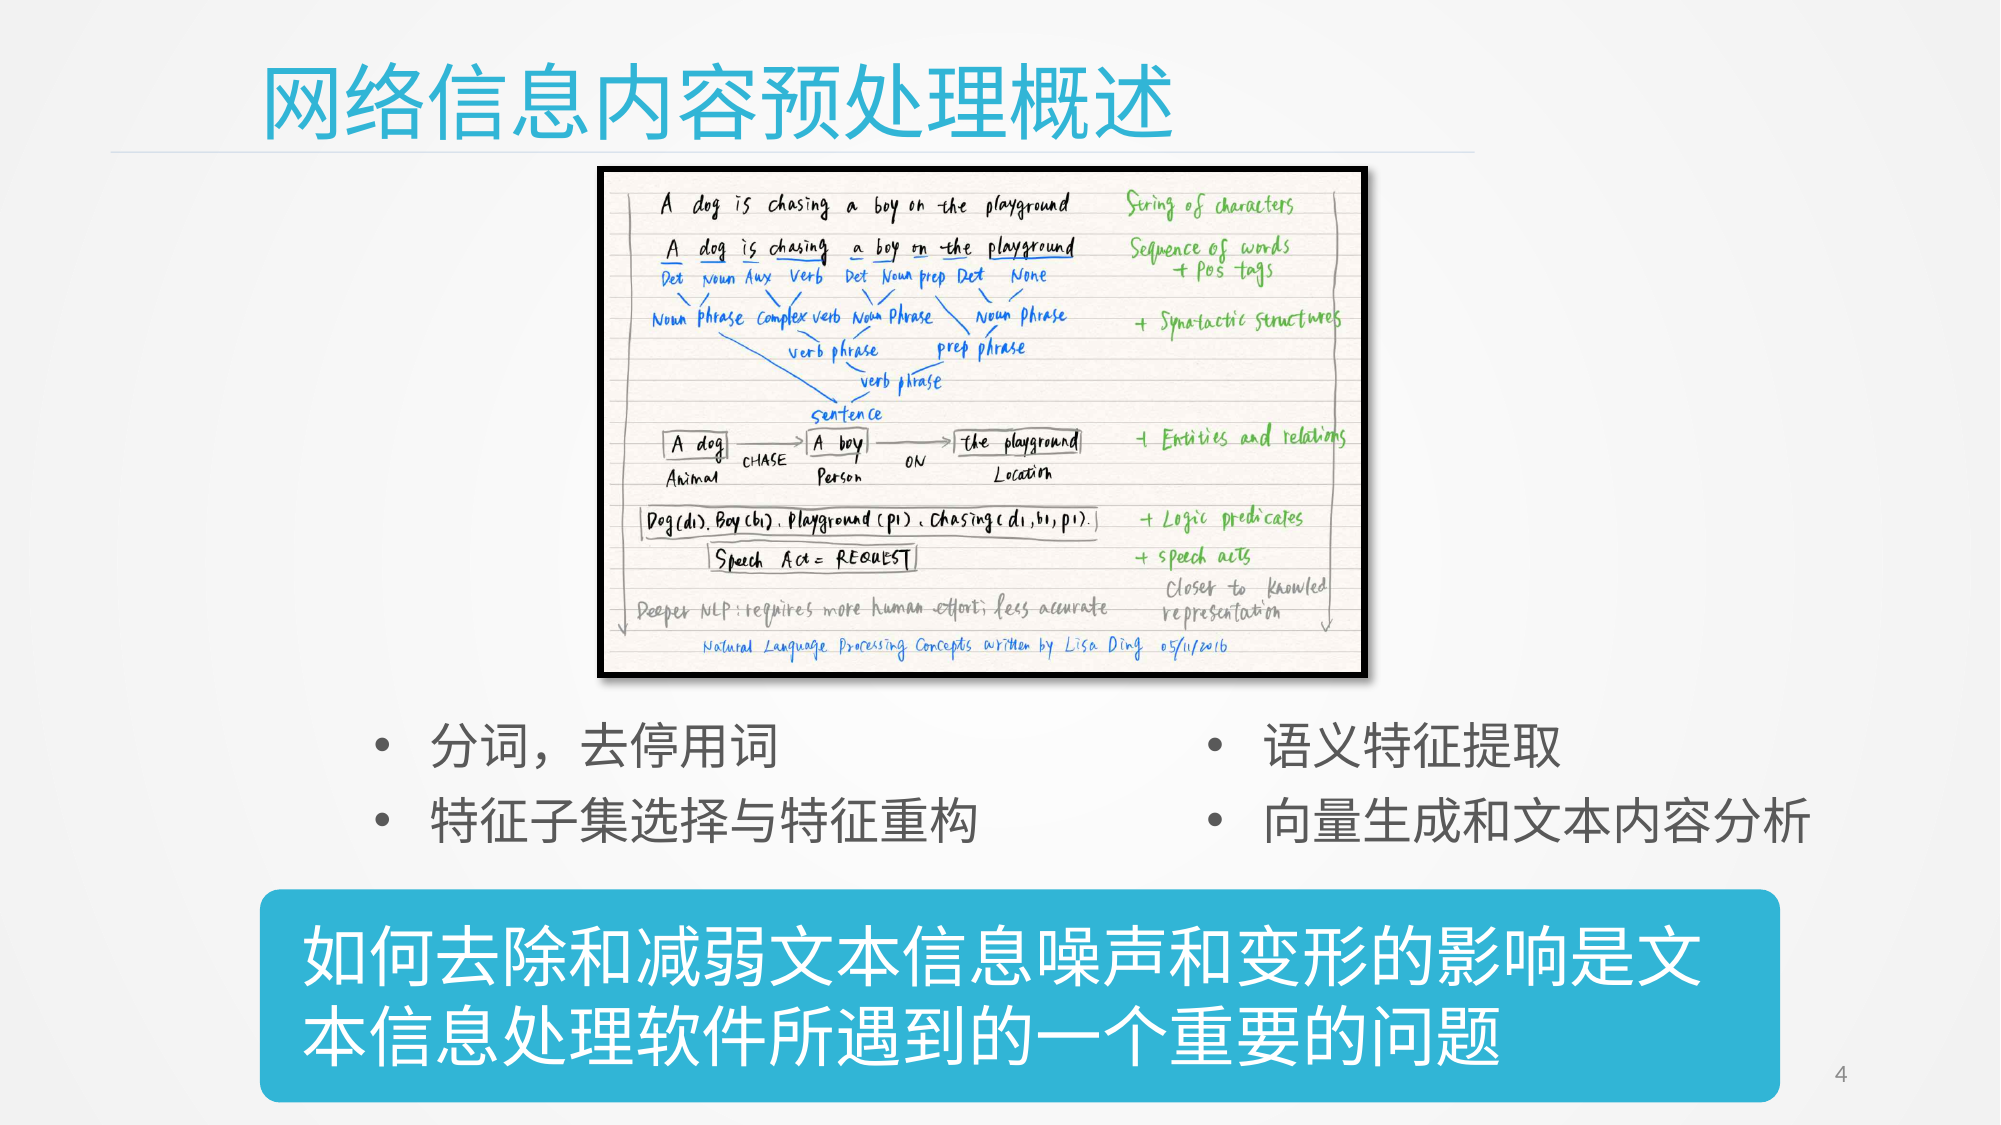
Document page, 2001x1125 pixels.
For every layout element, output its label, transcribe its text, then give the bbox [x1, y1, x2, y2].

picture [603, 172, 1362, 673]
text_box 如何去除和减弱文本信息噪声和变形的影响是文本信息处理软件所遇到的一个重要的问题 [286, 907, 1763, 1083]
slide_number 4 [1412, 1042, 1863, 1103]
text_box 网络信息内容预处理概述 [245, 42, 1520, 158]
text_box 语义特征提取 向量生成和文本内容分析 [1191, 692, 1863, 857]
text_box 分词，去停用词 特征子集选择与特征重构 [358, 692, 1044, 888]
text_box [258, 888, 1782, 1104]
